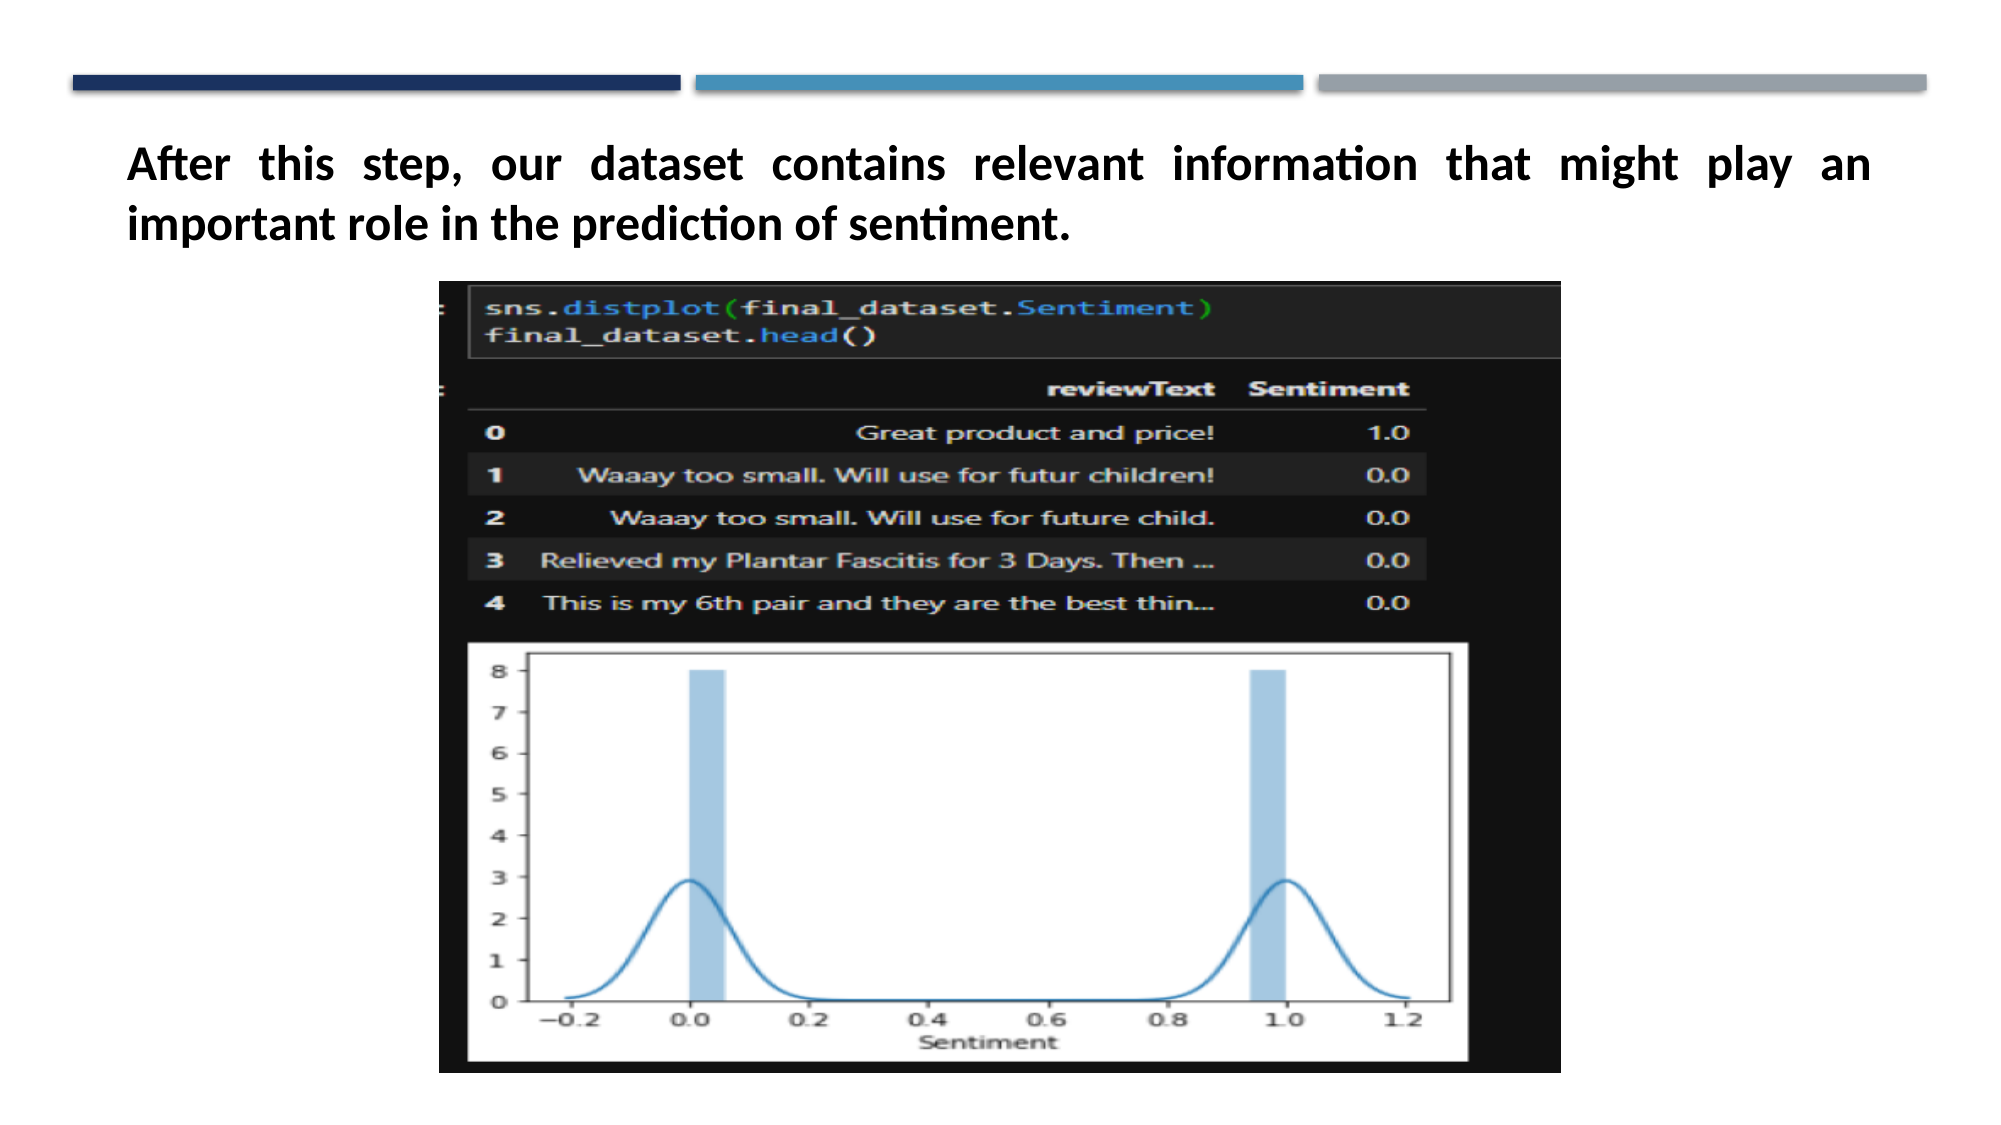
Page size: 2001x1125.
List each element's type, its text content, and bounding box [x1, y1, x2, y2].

text_box After this step, our dataset contains relevant information that might play an important role in the prediction of sentiment. [111, 123, 1888, 259]
picture [438, 281, 1562, 1073]
